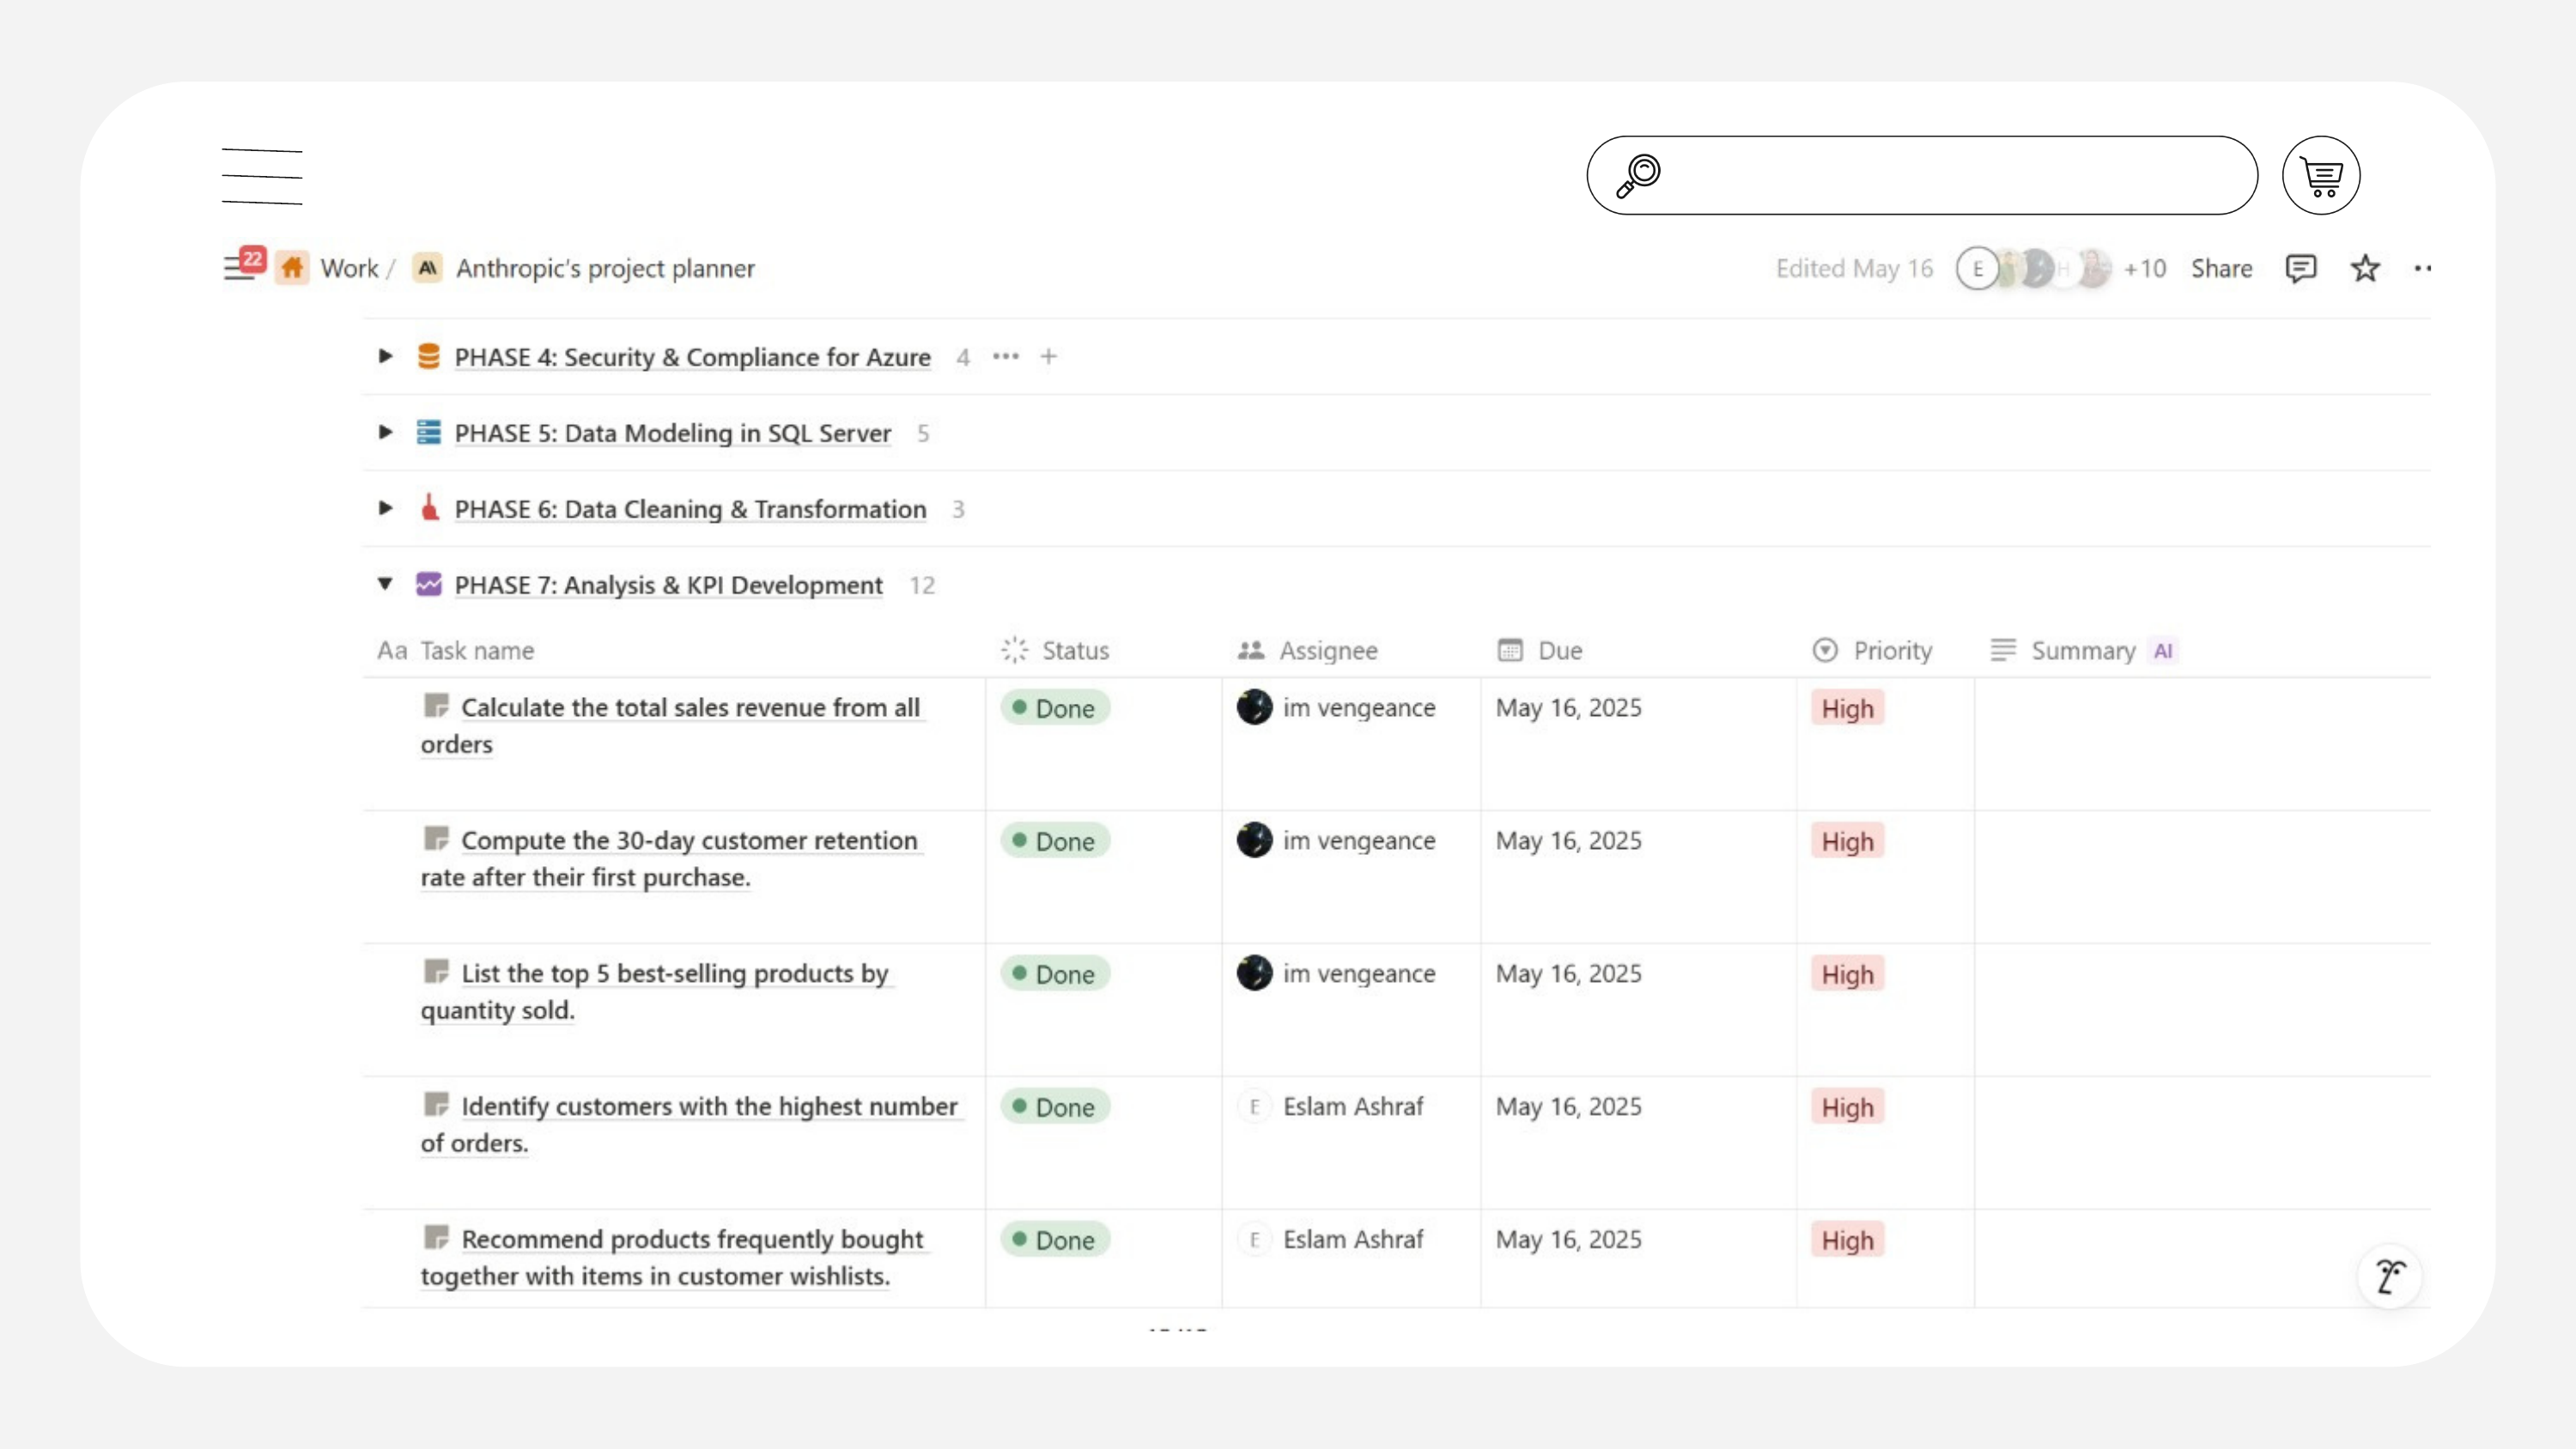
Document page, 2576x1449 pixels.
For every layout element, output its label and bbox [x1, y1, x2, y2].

text_box [80, 81, 2496, 1367]
